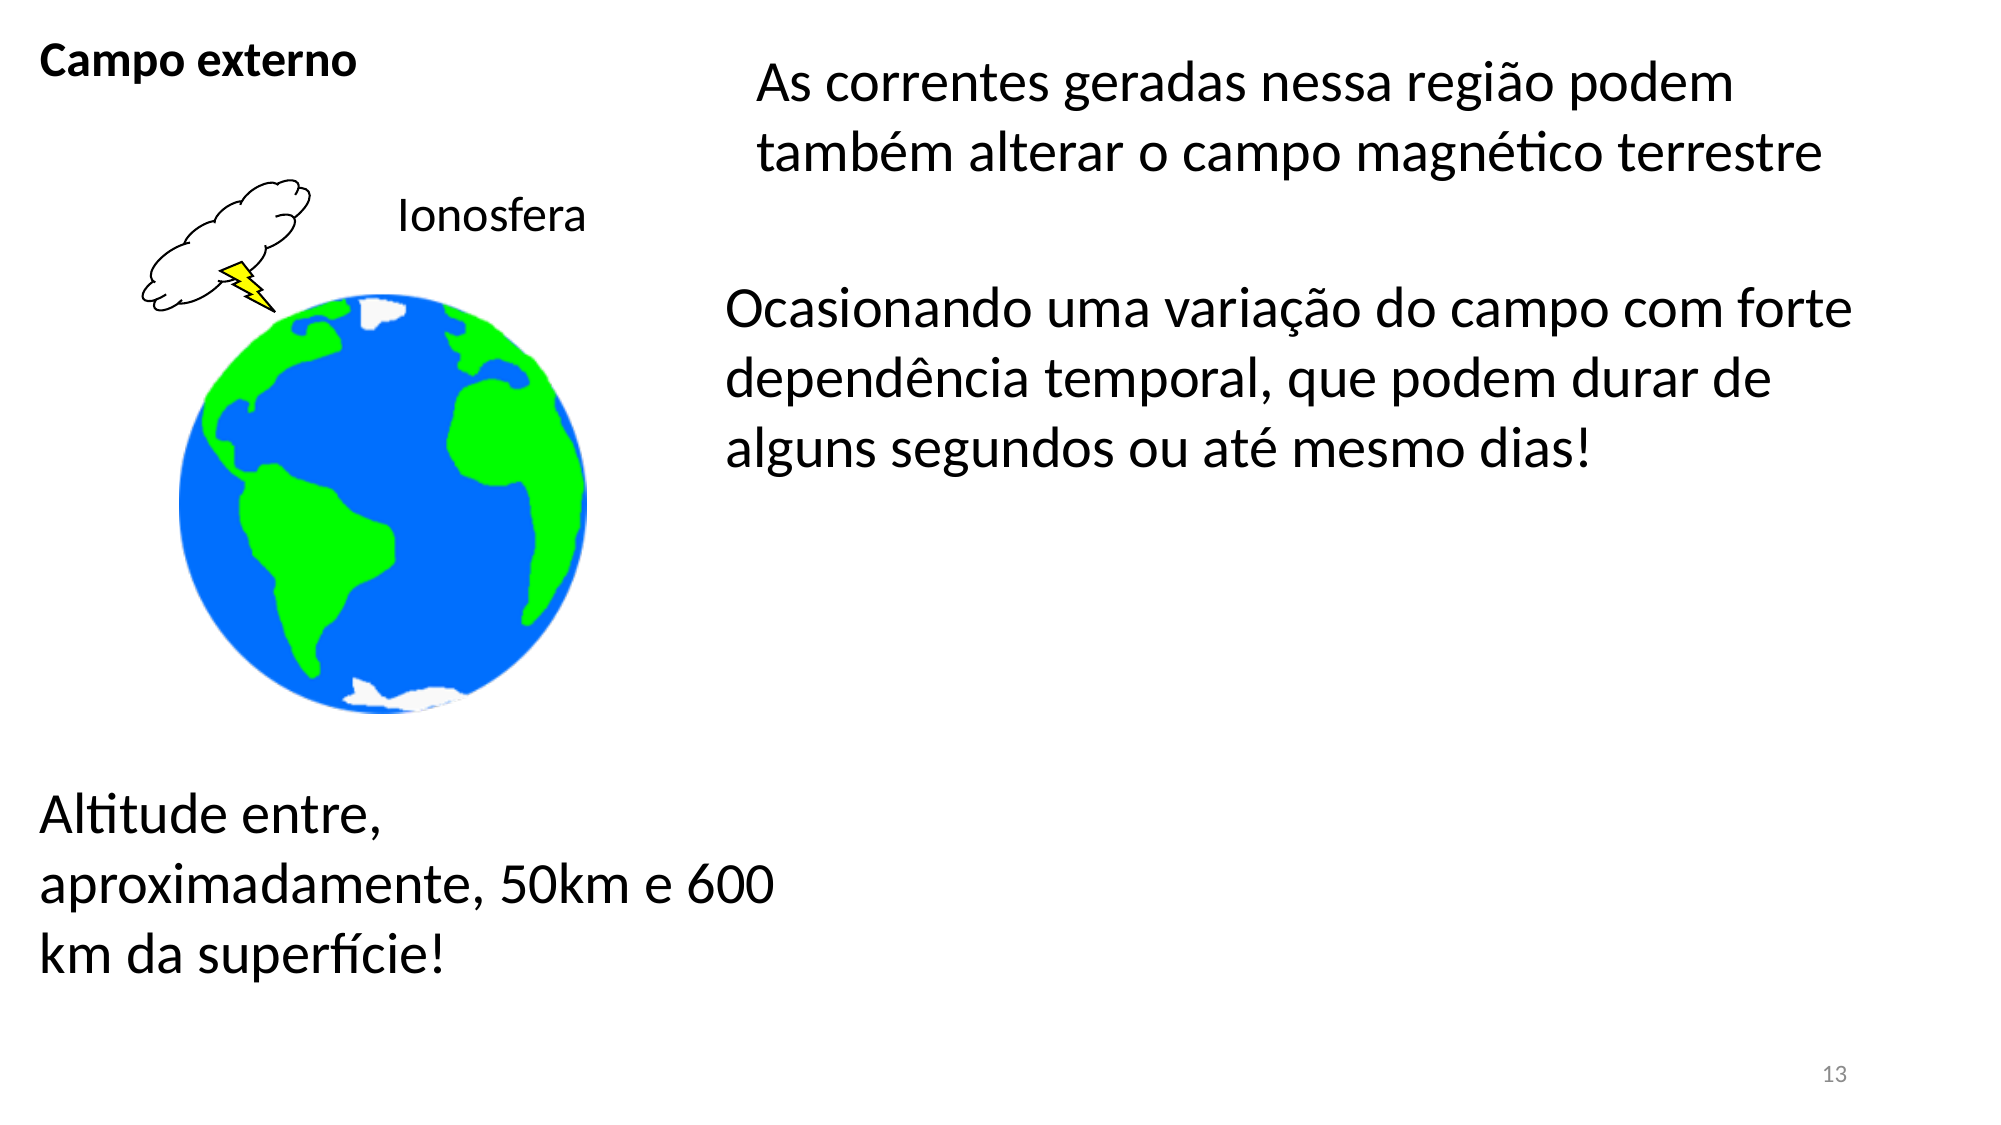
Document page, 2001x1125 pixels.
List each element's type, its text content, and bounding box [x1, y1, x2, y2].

picture [179, 293, 587, 714]
text_box Ionosfera [383, 173, 742, 249]
text_box [217, 260, 265, 293]
text_box Altitude entre, aproximadamente, 50km e 600 km da superfície! [25, 768, 813, 993]
text_box Campo externo [24, 18, 384, 94]
text_box Ocasionando uma variação do campo com forte dependência temporal, que podem durar de alguns segundos ou até mesmo dias! [710, 261, 1920, 487]
text_box [141, 179, 311, 312]
slide_number 13 [1412, 1042, 1863, 1103]
text_box As correntes geradas nessa região podem também alterar o campo magnético terrestre [741, 35, 1920, 191]
